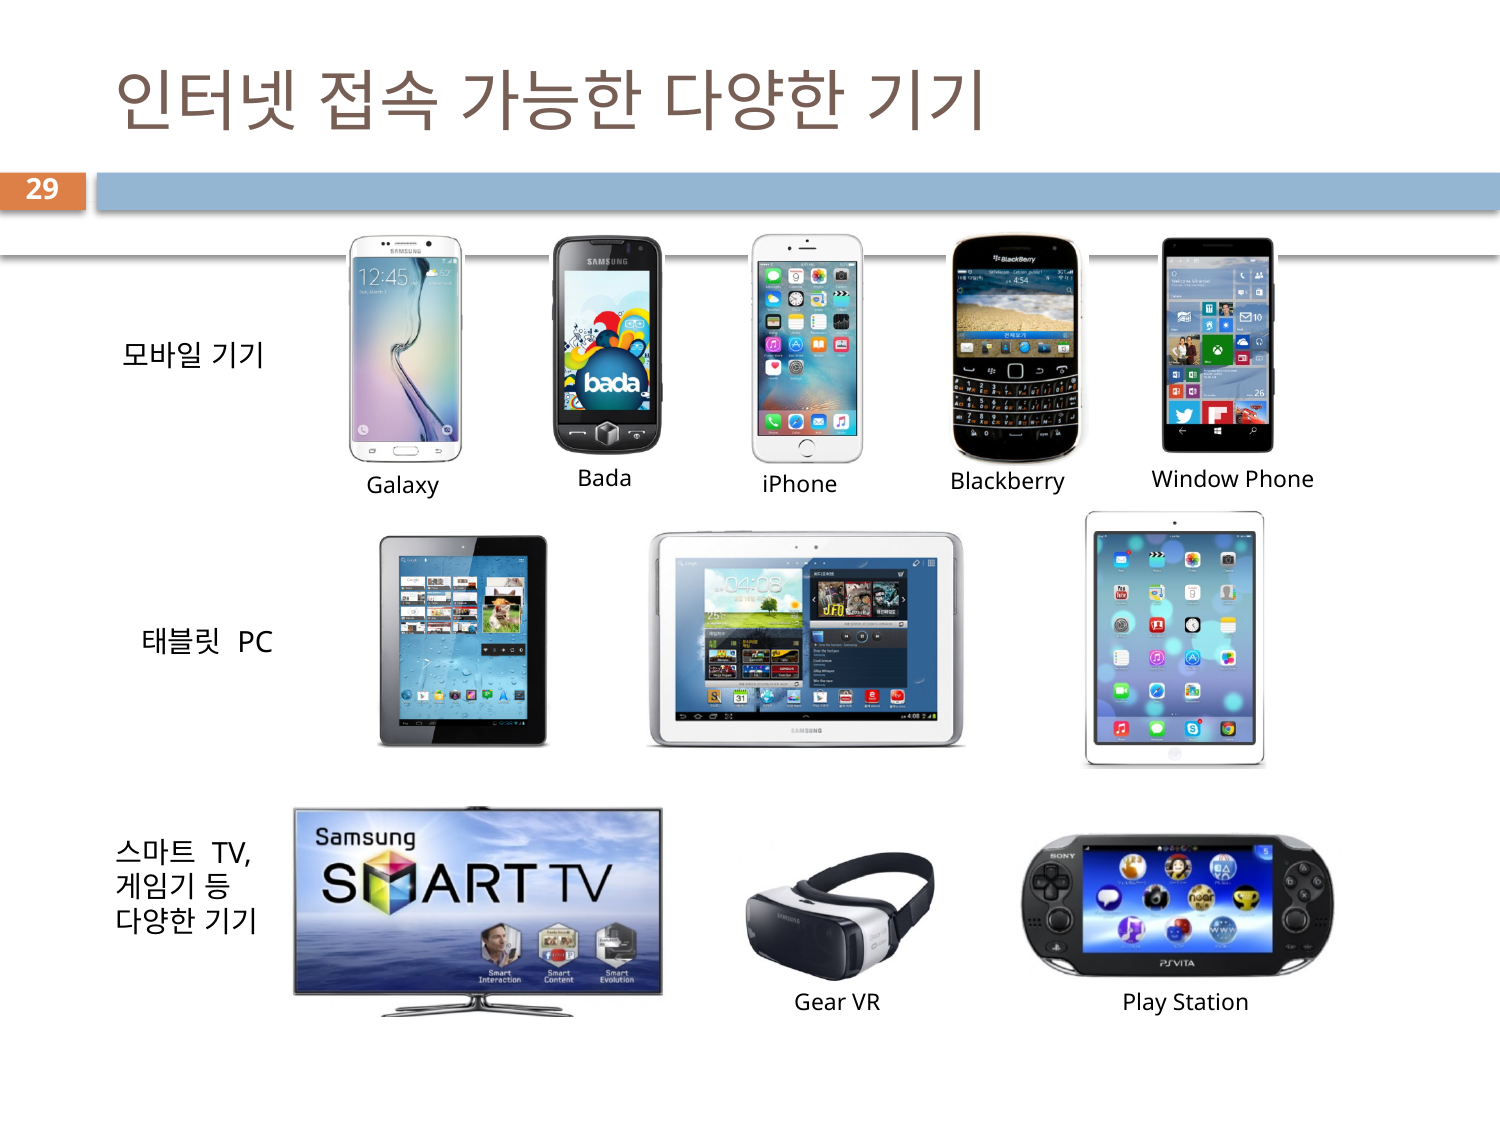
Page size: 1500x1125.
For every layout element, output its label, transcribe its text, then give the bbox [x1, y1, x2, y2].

picture [748, 231, 864, 464]
text_box 태블릿 PC [126, 615, 289, 666]
text_box Bada [562, 465, 648, 499]
text_box 모바일 기기 [107, 329, 281, 380]
text_box 스마트 TV, 게임기 등 다양한 기기 [100, 826, 275, 947]
text_box Play Station [1107, 996, 1271, 1022]
picture [739, 842, 936, 986]
text_box Blackberry [935, 459, 1080, 502]
text_box Galaxy [351, 475, 454, 506]
picture [377, 533, 552, 748]
picture [646, 529, 966, 748]
text_box Window Phone [1136, 456, 1330, 500]
slide_number 29 [0, 170, 87, 211]
picture [946, 231, 1090, 466]
picture [1157, 235, 1278, 457]
picture [346, 232, 465, 465]
text_box Gear VR [779, 995, 896, 1022]
text_box iPhone [747, 473, 853, 505]
picture [289, 806, 668, 1017]
picture [549, 234, 666, 456]
picture [1080, 508, 1266, 770]
title 인터넷 접속 가능한 다양한 기기 [99, 37, 1438, 161]
picture [1009, 826, 1341, 986]
